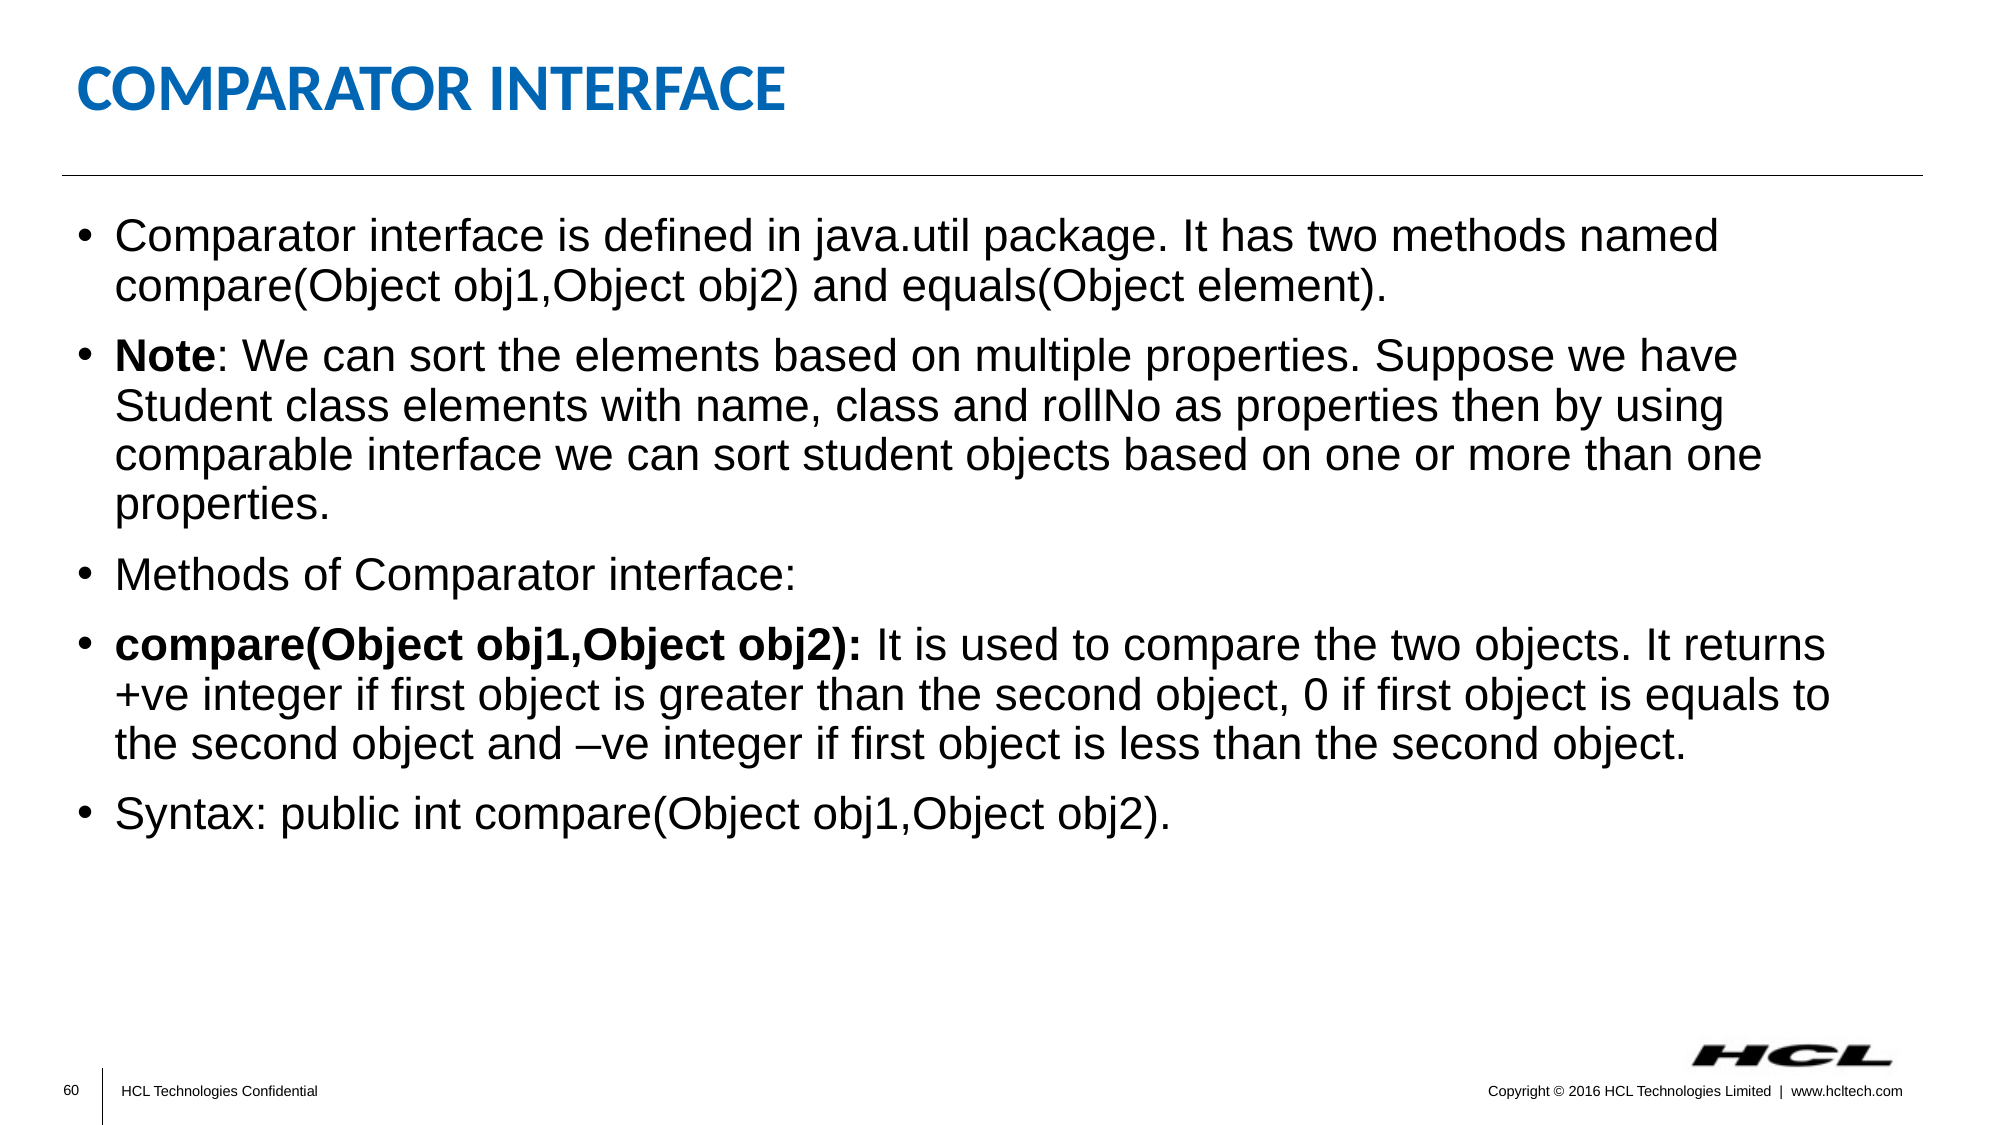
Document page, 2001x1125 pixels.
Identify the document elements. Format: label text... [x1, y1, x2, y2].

picture [1660, 1024, 1924, 1080]
list Comparator interface is defined in java.util package. It has two methods named compare(Object obj1,Object obj2) and equals(Object element). Note: We can sort the elements based on multiple properties. Suppose we have Student class elements with name, class and rollNo as properties then by using comparable interface we can sort student objects based on one or more than one properties. Methods of Comparator interface: compare(Object obj1,Object obj2): It is used to compare the two objects. It returns +ve integer if first object is greater than the second object, 0 if first object is equals to the second object and –ve integer if first object is less than the second object. Syntax: public int compare(Object obj1,Object obj2). [62, 204, 1924, 1014]
title Comparator interface [62, 42, 1781, 144]
